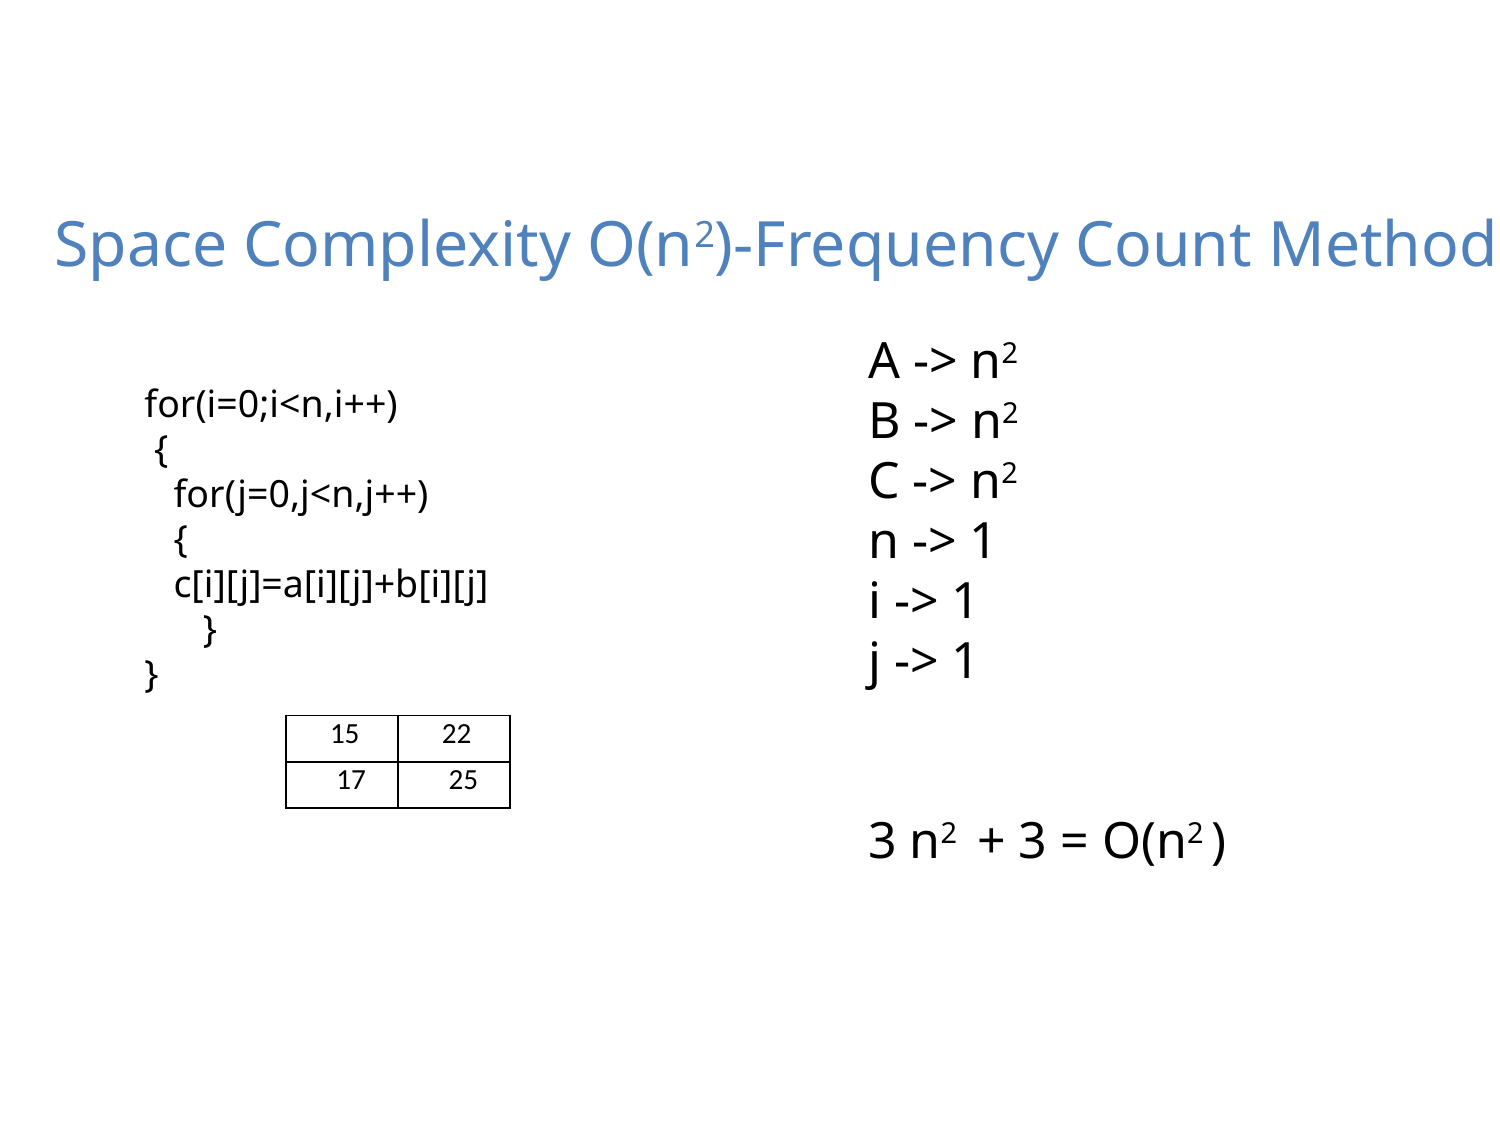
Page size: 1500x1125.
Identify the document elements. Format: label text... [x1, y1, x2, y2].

table_header 15 [287, 716, 397, 761]
table_cell 25 [399, 763, 509, 807]
text_box Space Complexity O(n2)-Frequency Count Method [39, 196, 1500, 287]
table_header 22 [399, 716, 509, 761]
text_box for(i=0;i<n,i++) { for(j=0,j<n,j++) { c[i][j]=a[i][j]+b[i][j] } } [129, 372, 570, 748]
table_cell 17 [287, 763, 397, 807]
text_box A -> n2 B -> n2 C -> n2 n -> 1 i -> 1 j -> 1 3 n2 + 3 = O(n2 ) [853, 321, 1371, 876]
